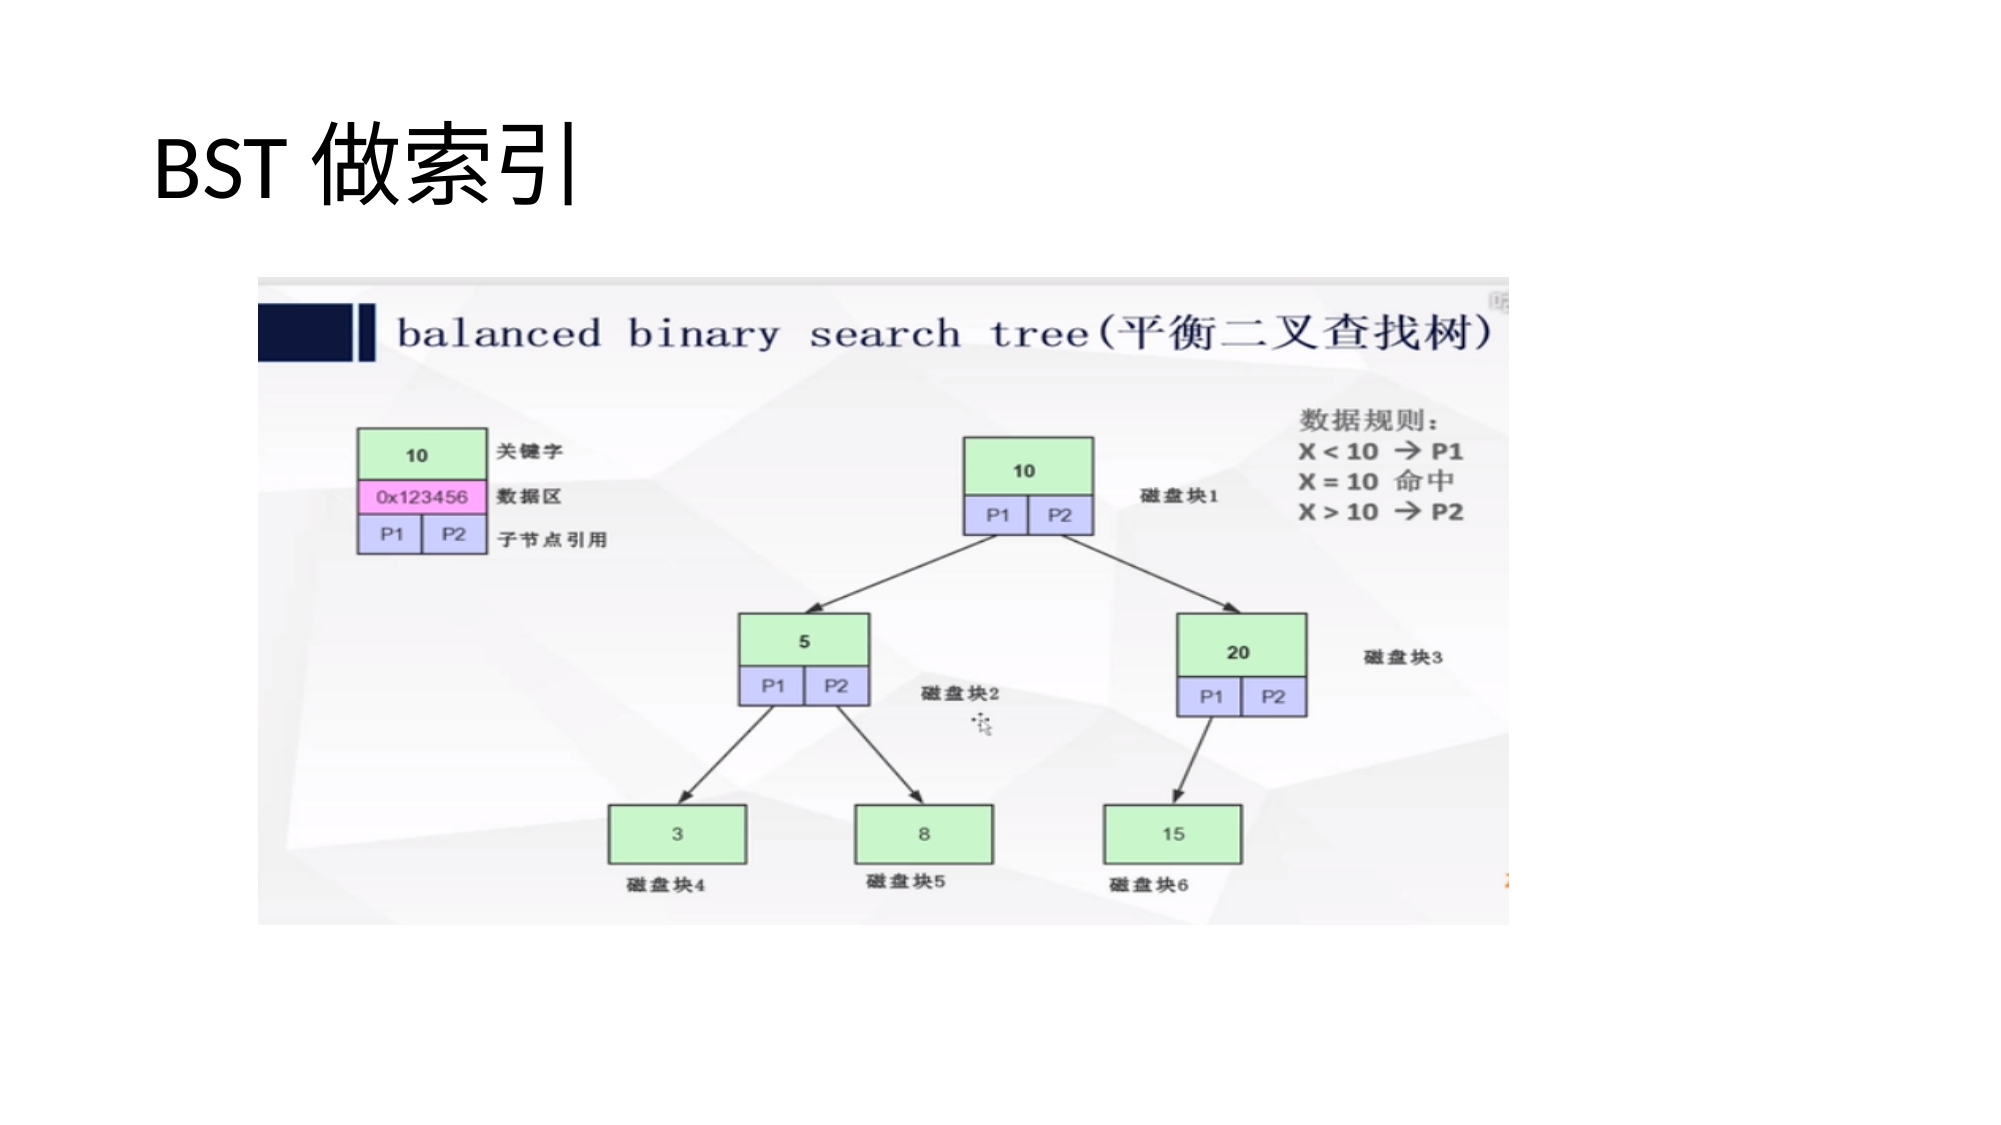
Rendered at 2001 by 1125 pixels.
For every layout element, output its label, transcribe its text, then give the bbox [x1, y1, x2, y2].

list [258, 277, 1509, 925]
title BST做索引 [137, 59, 1863, 278]
